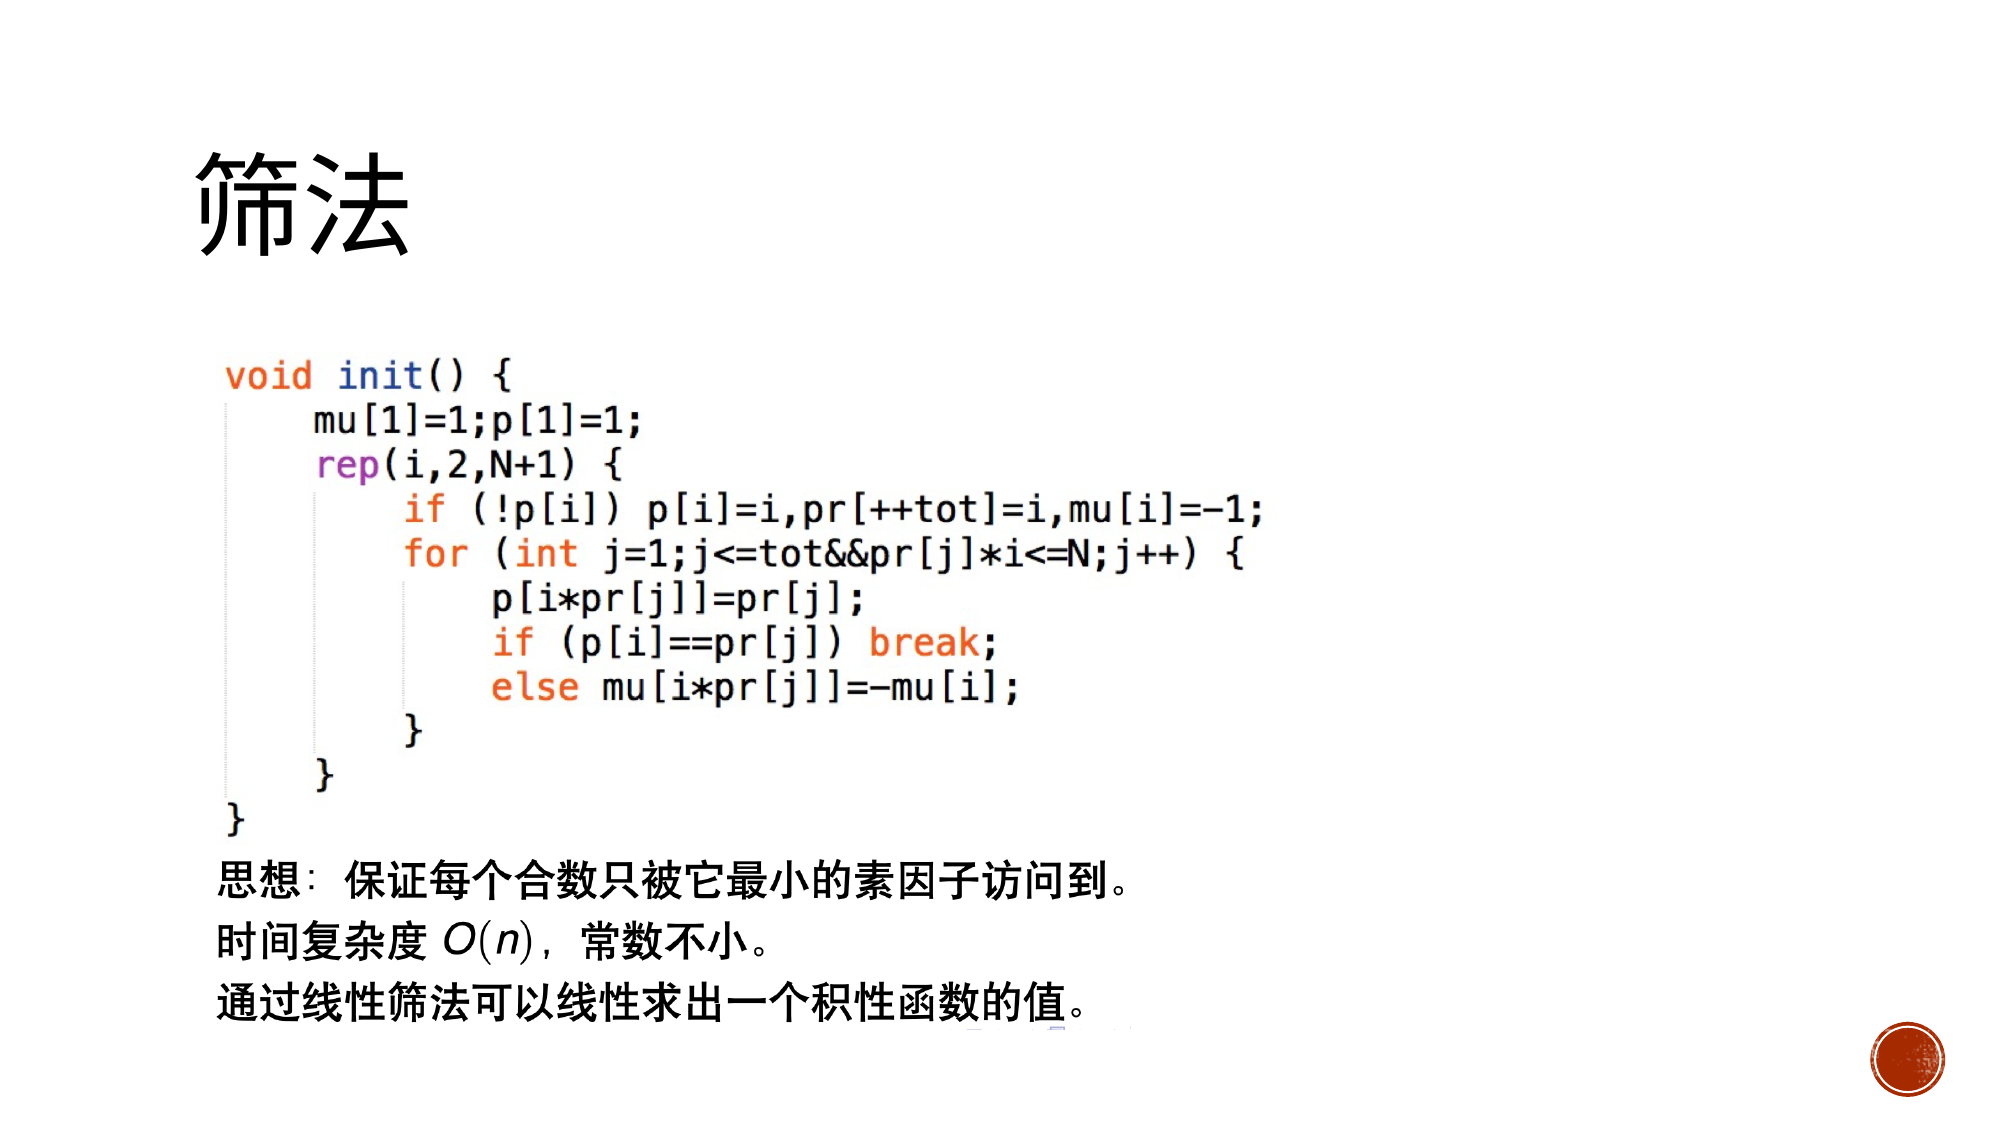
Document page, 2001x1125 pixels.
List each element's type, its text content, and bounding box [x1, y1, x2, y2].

title 筛法 [175, 79, 1826, 344]
picture [206, 343, 1302, 1030]
